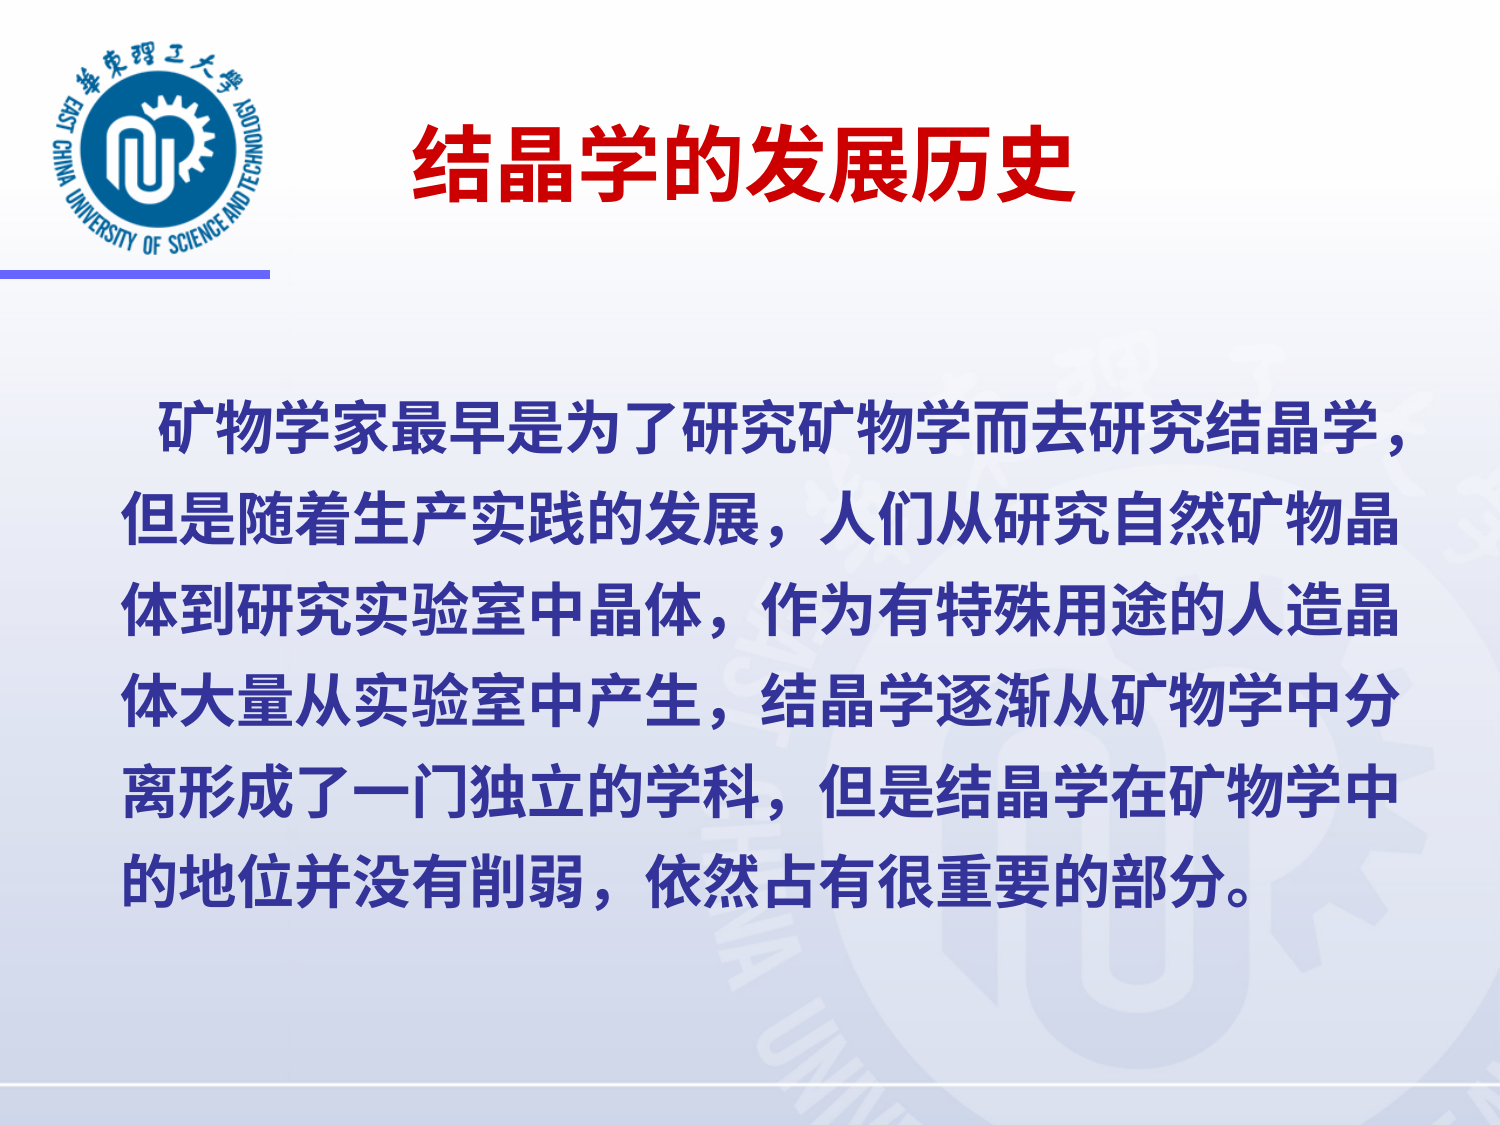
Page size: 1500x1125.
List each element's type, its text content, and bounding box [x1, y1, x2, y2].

picture [0, 0, 1500, 1125]
list 矿物学家最早是为了研究矿物学而去研究结晶学，但是随着生产实践的发展，人们从研究自然矿物晶体到研究实验室中晶体，作为有特殊用途的人造晶体大量从实验室中产生，结晶学逐渐从矿物学中分离形成了一门独立的学科，但是结晶学在矿物学中的地位并没有削弱，依然占有很重要的部分。 [48, 362, 1462, 1125]
text_box 结晶学的发展历史 [396, 104, 1093, 220]
